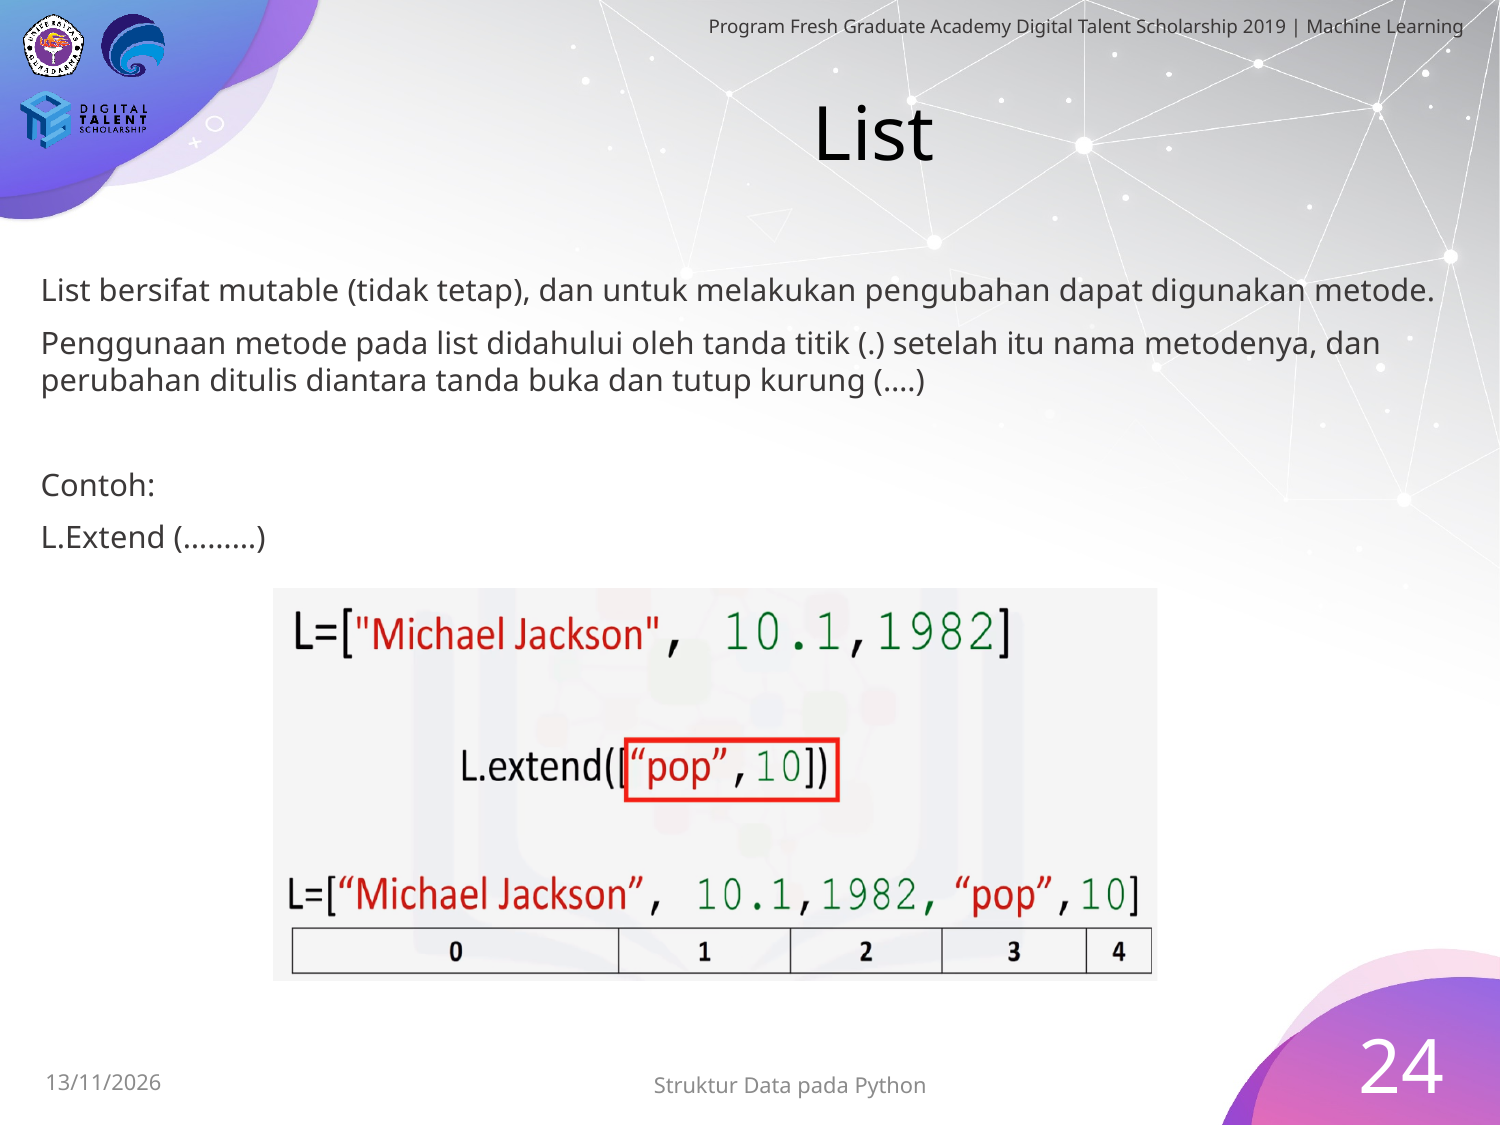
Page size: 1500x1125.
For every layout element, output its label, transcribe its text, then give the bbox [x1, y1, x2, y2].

slide_number 24 [1327, 1025, 1477, 1115]
text_box List bersifat mutable (tidak tetap), dan untuk melakukan pengubahan dapat digunakan metode. Penggunaan metode pada list didahului oleh tanda titik (.) setelah itu nama metodenya, dan perubahan ditulis diantara tanda buka dan tutup kurung (….) Contoh: L.Extend (………) [25, 252, 1472, 574]
picture [0, 0, 1500, 1125]
title List [271, 66, 1477, 207]
footer Struktur Data pada Python [386, 1055, 1195, 1114]
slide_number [30, 1053, 272, 1114]
